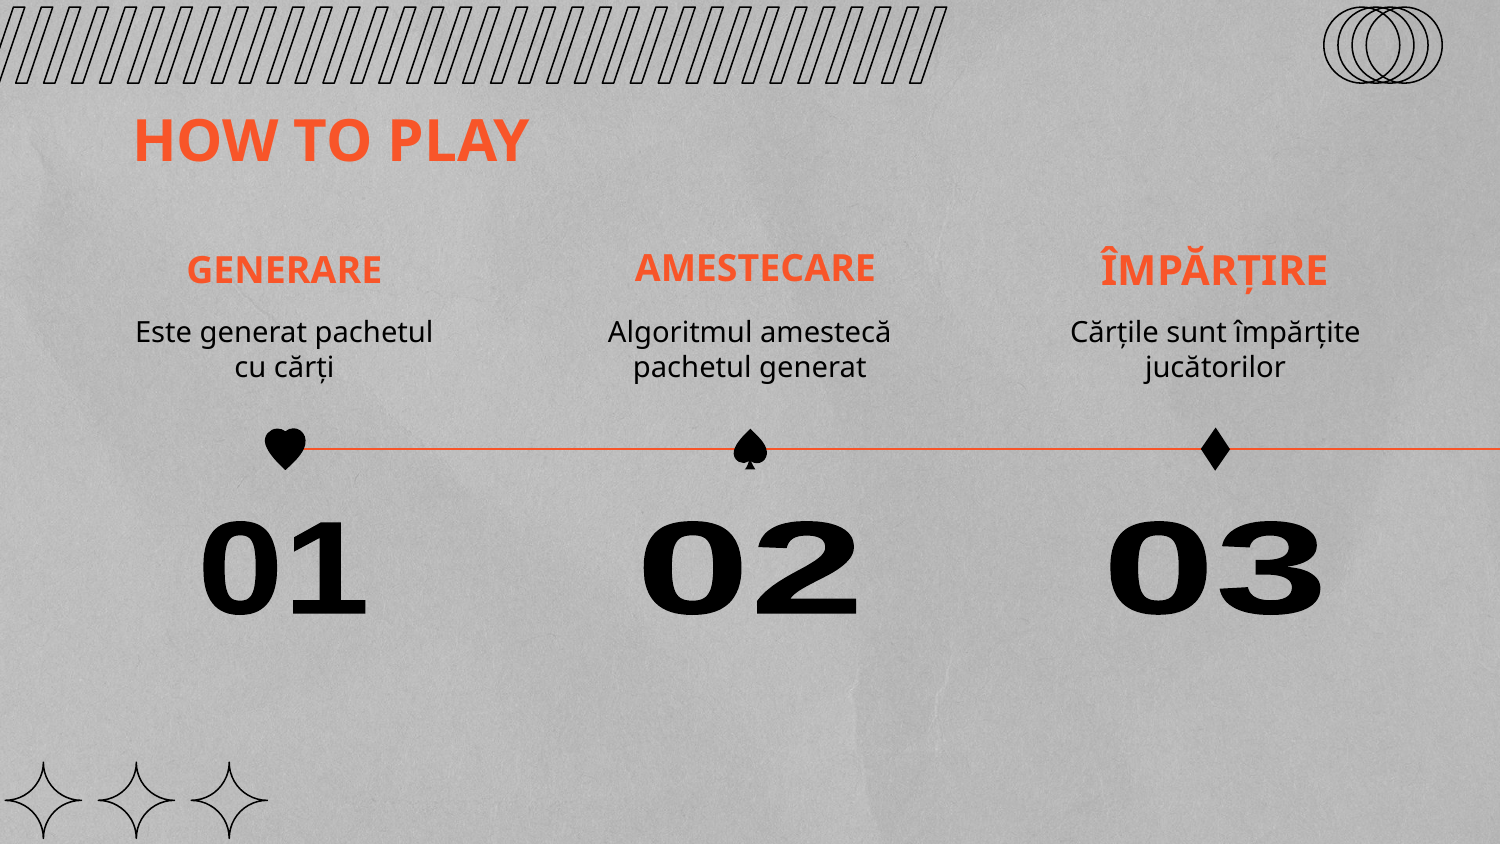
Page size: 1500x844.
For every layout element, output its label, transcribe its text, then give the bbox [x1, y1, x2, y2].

text_box Este generat pachetul cu cărți [116, 298, 452, 405]
text_box GENERARE [116, 238, 452, 298]
text_box Cărțile sunt împărțite jucătorilor [1047, 298, 1383, 405]
text_box AMESTECARE [567, 238, 944, 296]
text_box [1201, 427, 1230, 471]
text_box Algoritmul amestecă pachetul generat [582, 298, 918, 405]
text_box [265, 429, 305, 470]
title HOW TO PLAY [116, 88, 1383, 183]
text_box ÎMPĂRȚIRE [1047, 238, 1383, 298]
text_box [734, 428, 767, 470]
